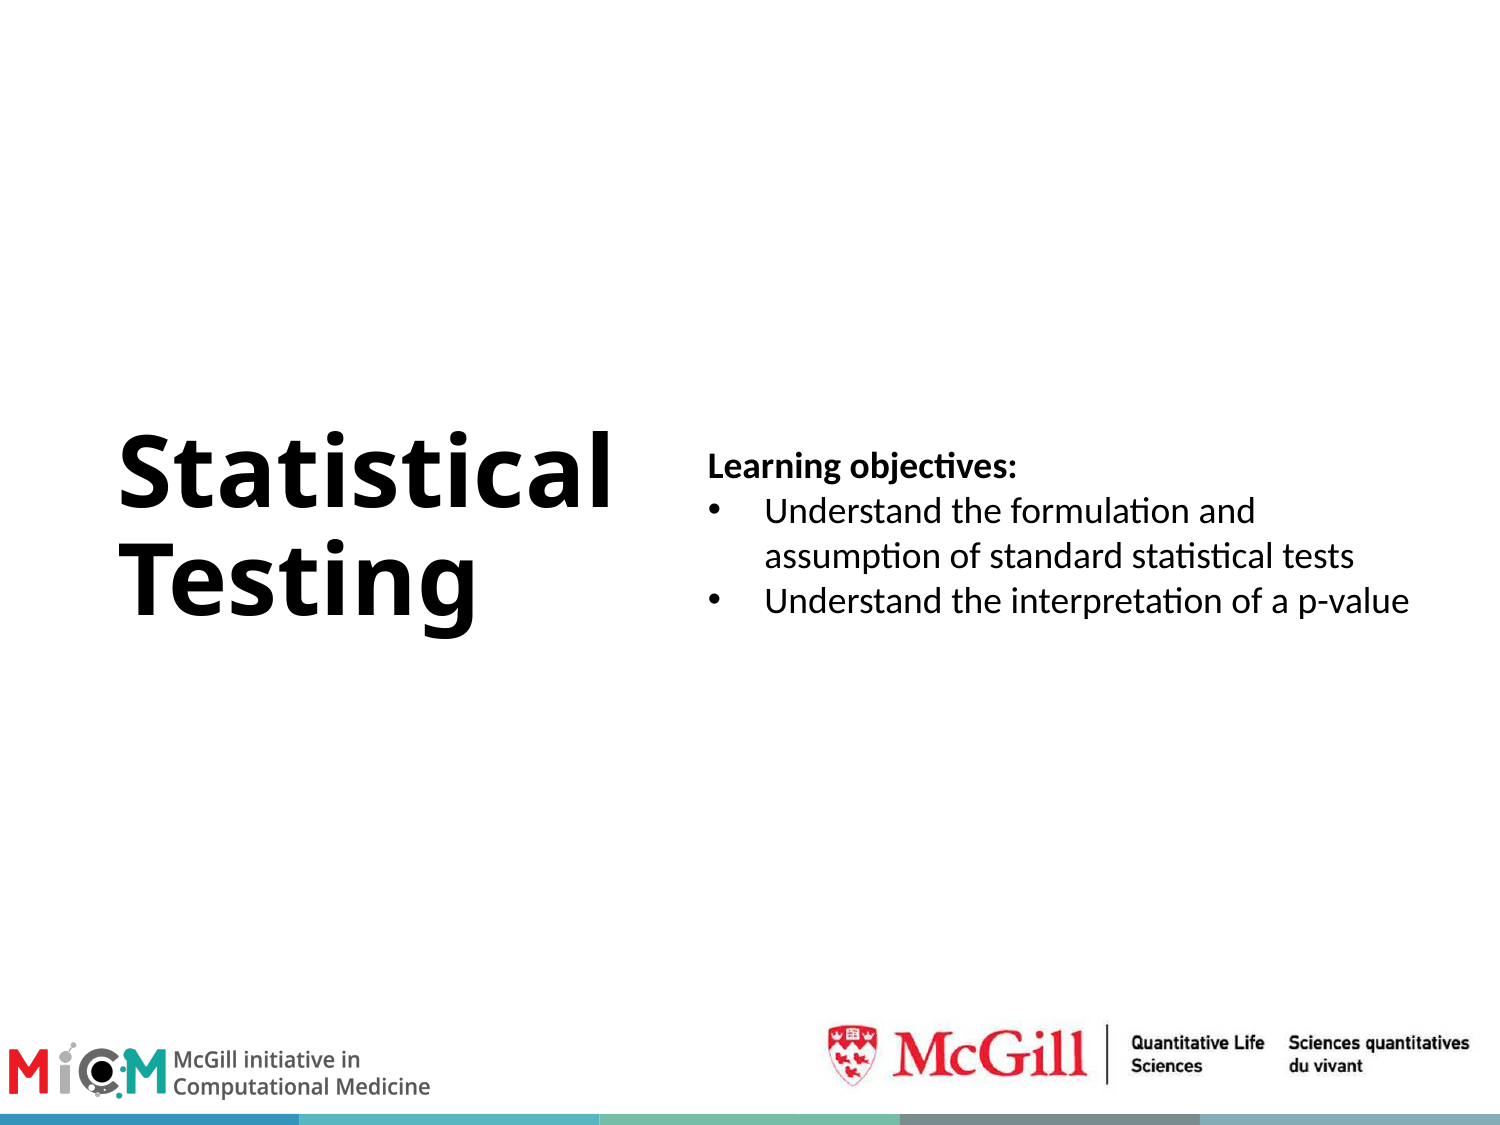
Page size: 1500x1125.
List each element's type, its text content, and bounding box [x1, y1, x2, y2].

title Statistical Testing [102, 247, 672, 645]
text_box Learning objectives: Understand the formulation and assumption of standard statistical tests Understand the interpretation of a p-value [693, 433, 1451, 718]
picture [796, 995, 1500, 1114]
picture [0, 1013, 437, 1125]
